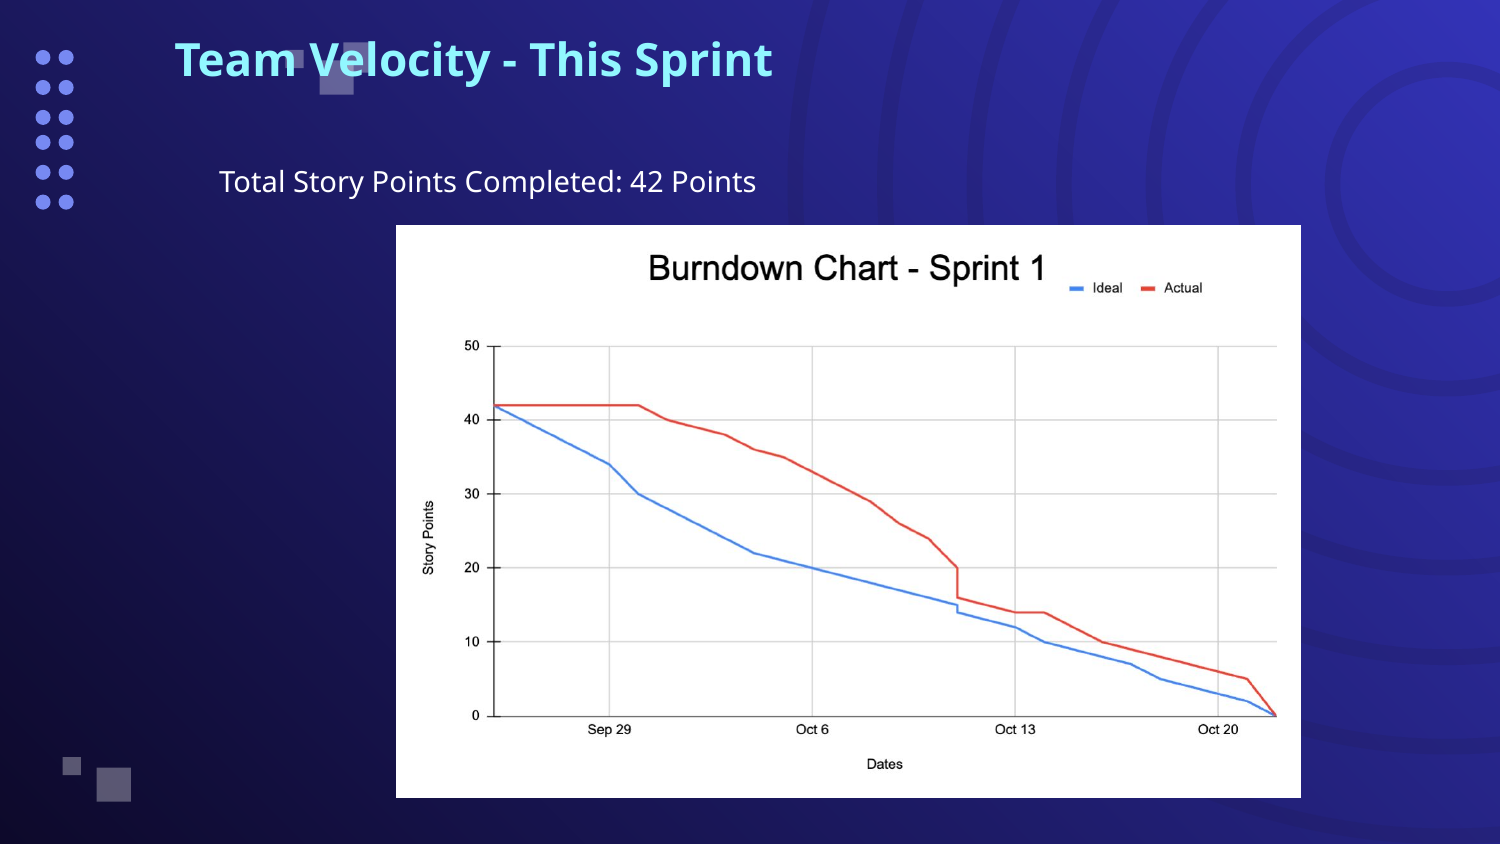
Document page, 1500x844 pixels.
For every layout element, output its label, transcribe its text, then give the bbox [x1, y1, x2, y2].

title Team Velocity - This Sprint [135, 23, 1070, 93]
text_box Total Story Points Completed: 42 Points [204, 147, 1343, 565]
picture [396, 224, 1301, 798]
